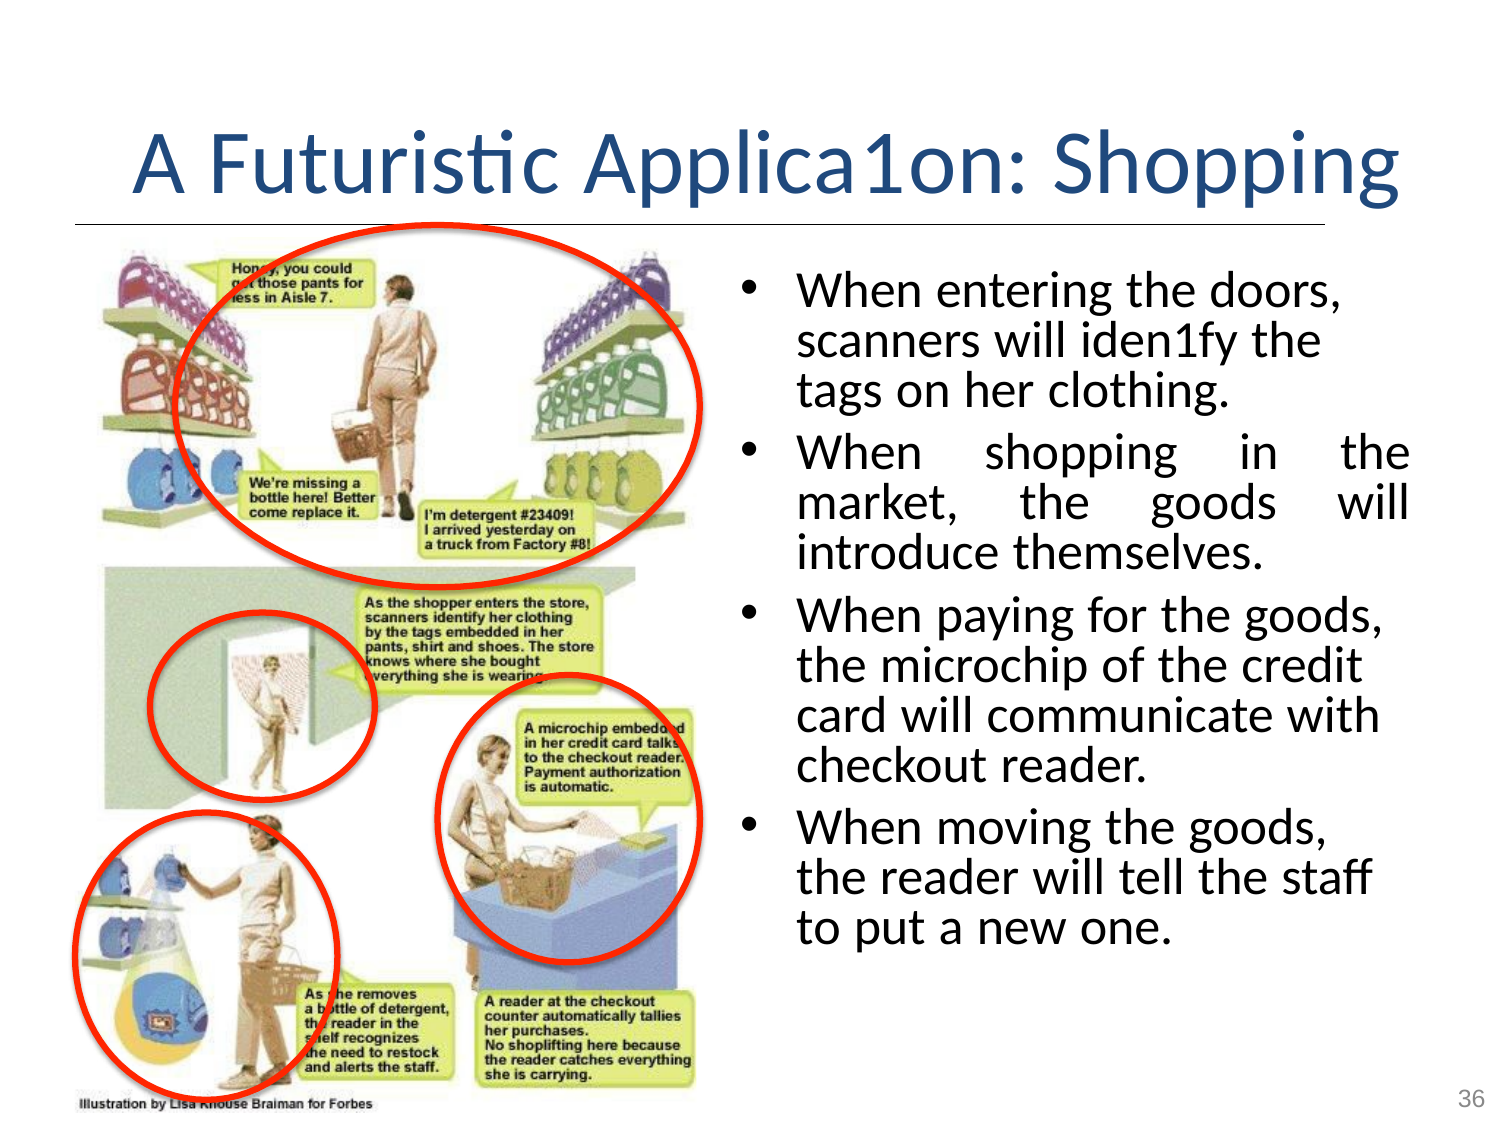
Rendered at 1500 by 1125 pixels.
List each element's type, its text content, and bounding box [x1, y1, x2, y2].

text_box [139, 605, 386, 814]
title A Futuristic Applica1on: Shopping [51, 101, 1449, 214]
text_box [149, 612, 375, 800]
text_box [437, 674, 700, 963]
text_box 36 [1455, 1082, 1488, 1113]
text_box [64, 805, 349, 1115]
text_box [426, 668, 711, 977]
text_box [164, 218, 711, 602]
text_box [174, 224, 700, 588]
text_box When entering the doors, scanners will iden1fy the tags on her clothing. When shopping in the market, the goods will introduce themselves. When paying for the goods, the microchip of the credit card will communicate with checkout reader. When moving the goods, the reader will tell the staﬀ to put a new one. [737, 267, 1411, 956]
text_box [75, 812, 338, 1100]
text_box [74, 237, 697, 1113]
